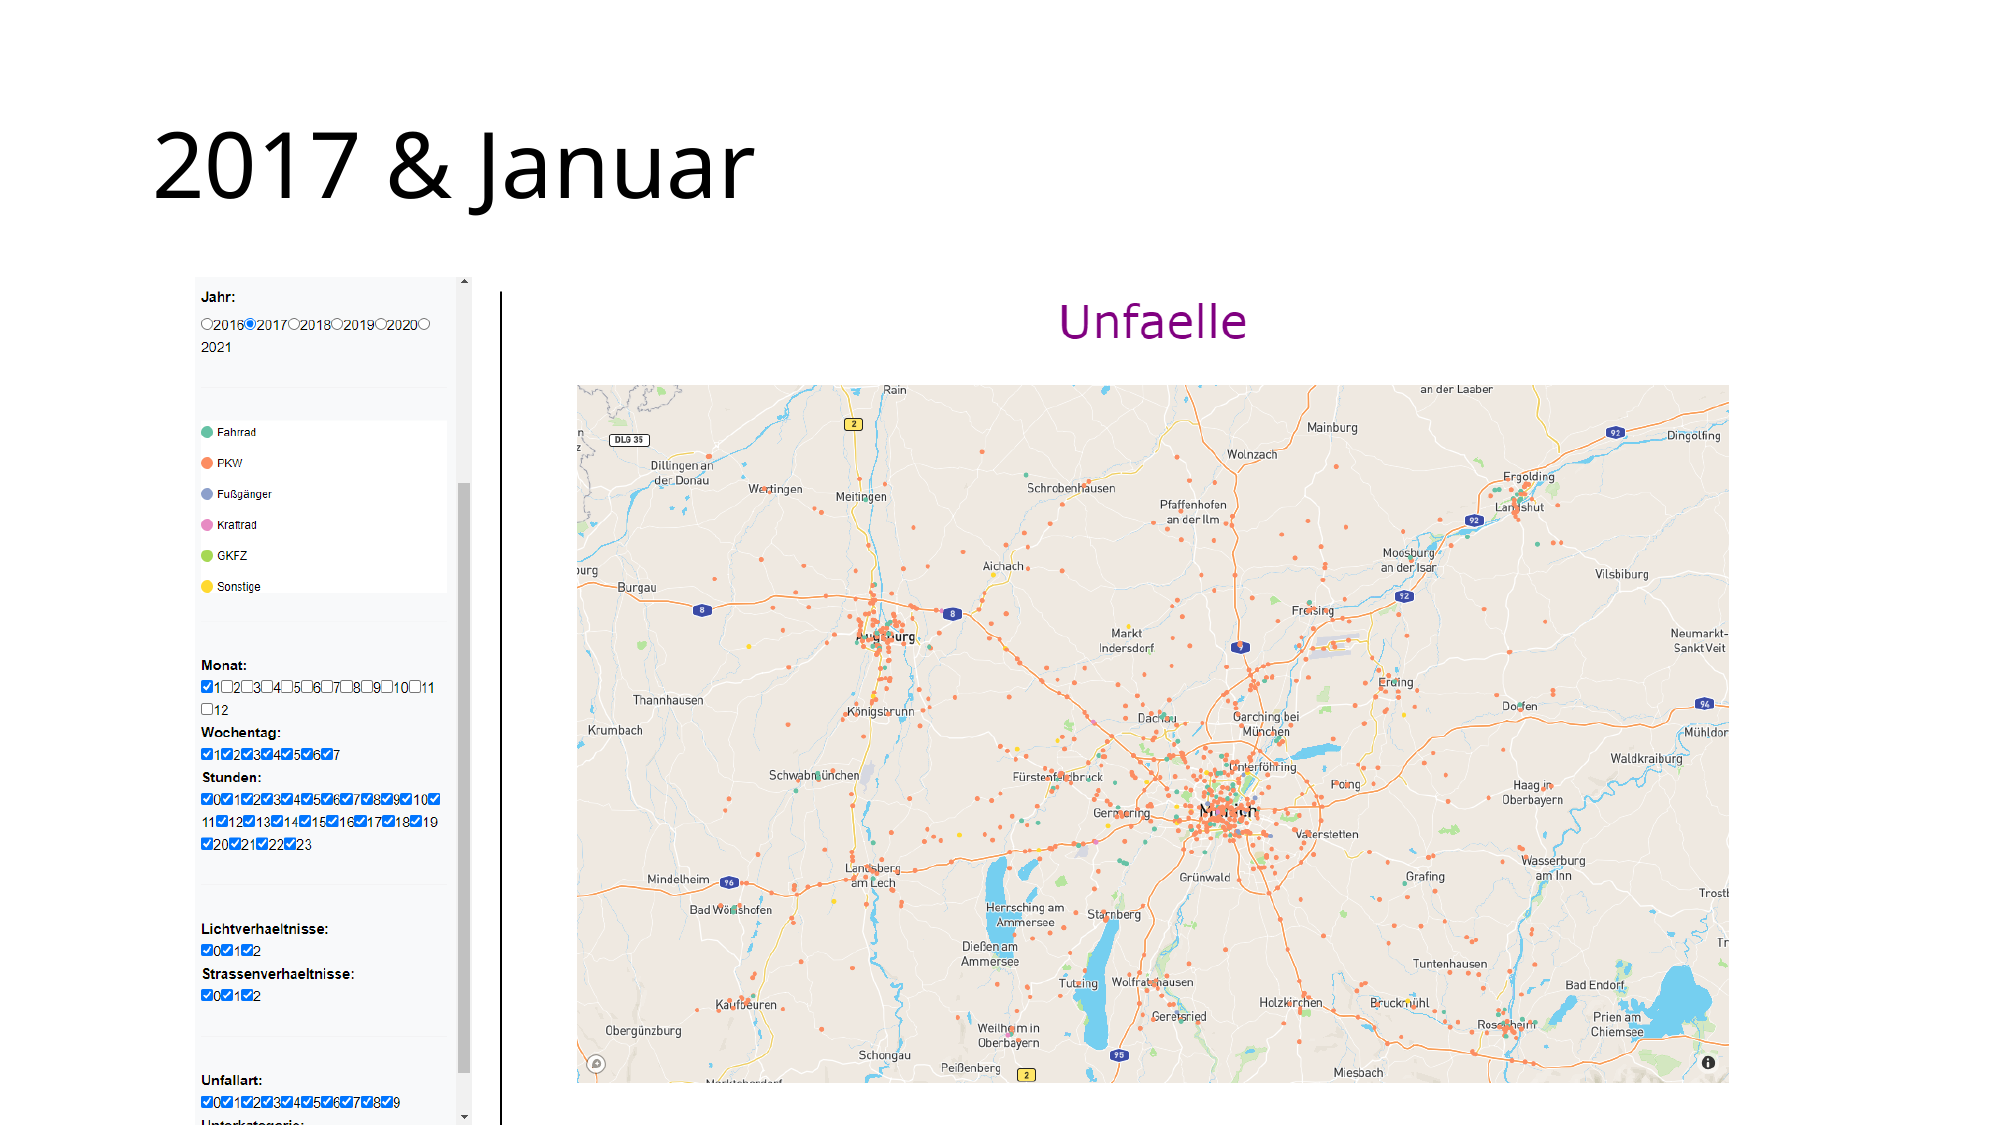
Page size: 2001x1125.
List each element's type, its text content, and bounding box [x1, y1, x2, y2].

title 2017 & Januar [137, 59, 1863, 278]
picture [195, 277, 1805, 1125]
